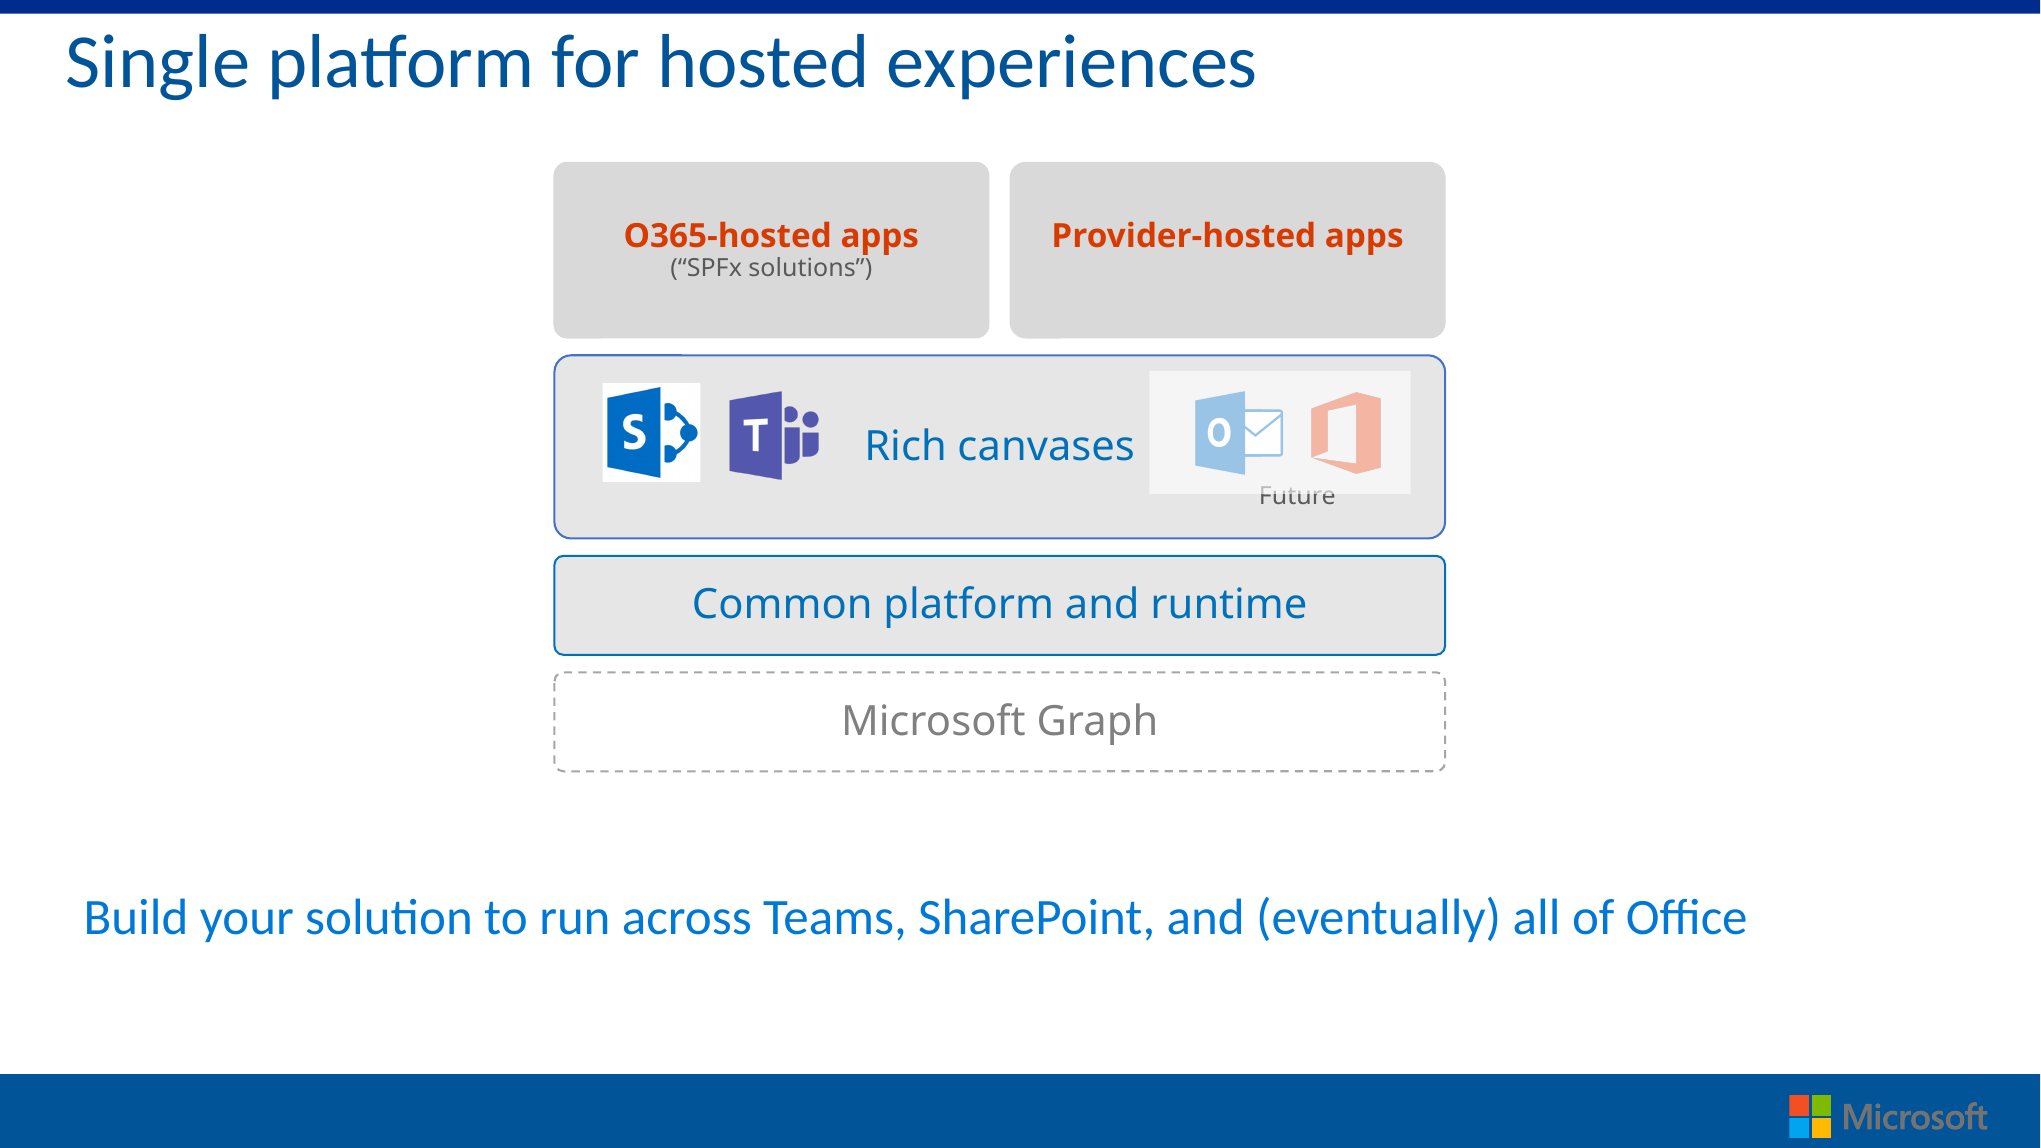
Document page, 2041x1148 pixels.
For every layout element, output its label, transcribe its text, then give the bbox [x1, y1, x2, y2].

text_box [553, 162, 1446, 772]
title Single platform for hosted experiences [51, 13, 2010, 100]
text_box Build your solution to run across Teams, SharePoint, and (eventually) all of Office [59, 875, 2010, 961]
